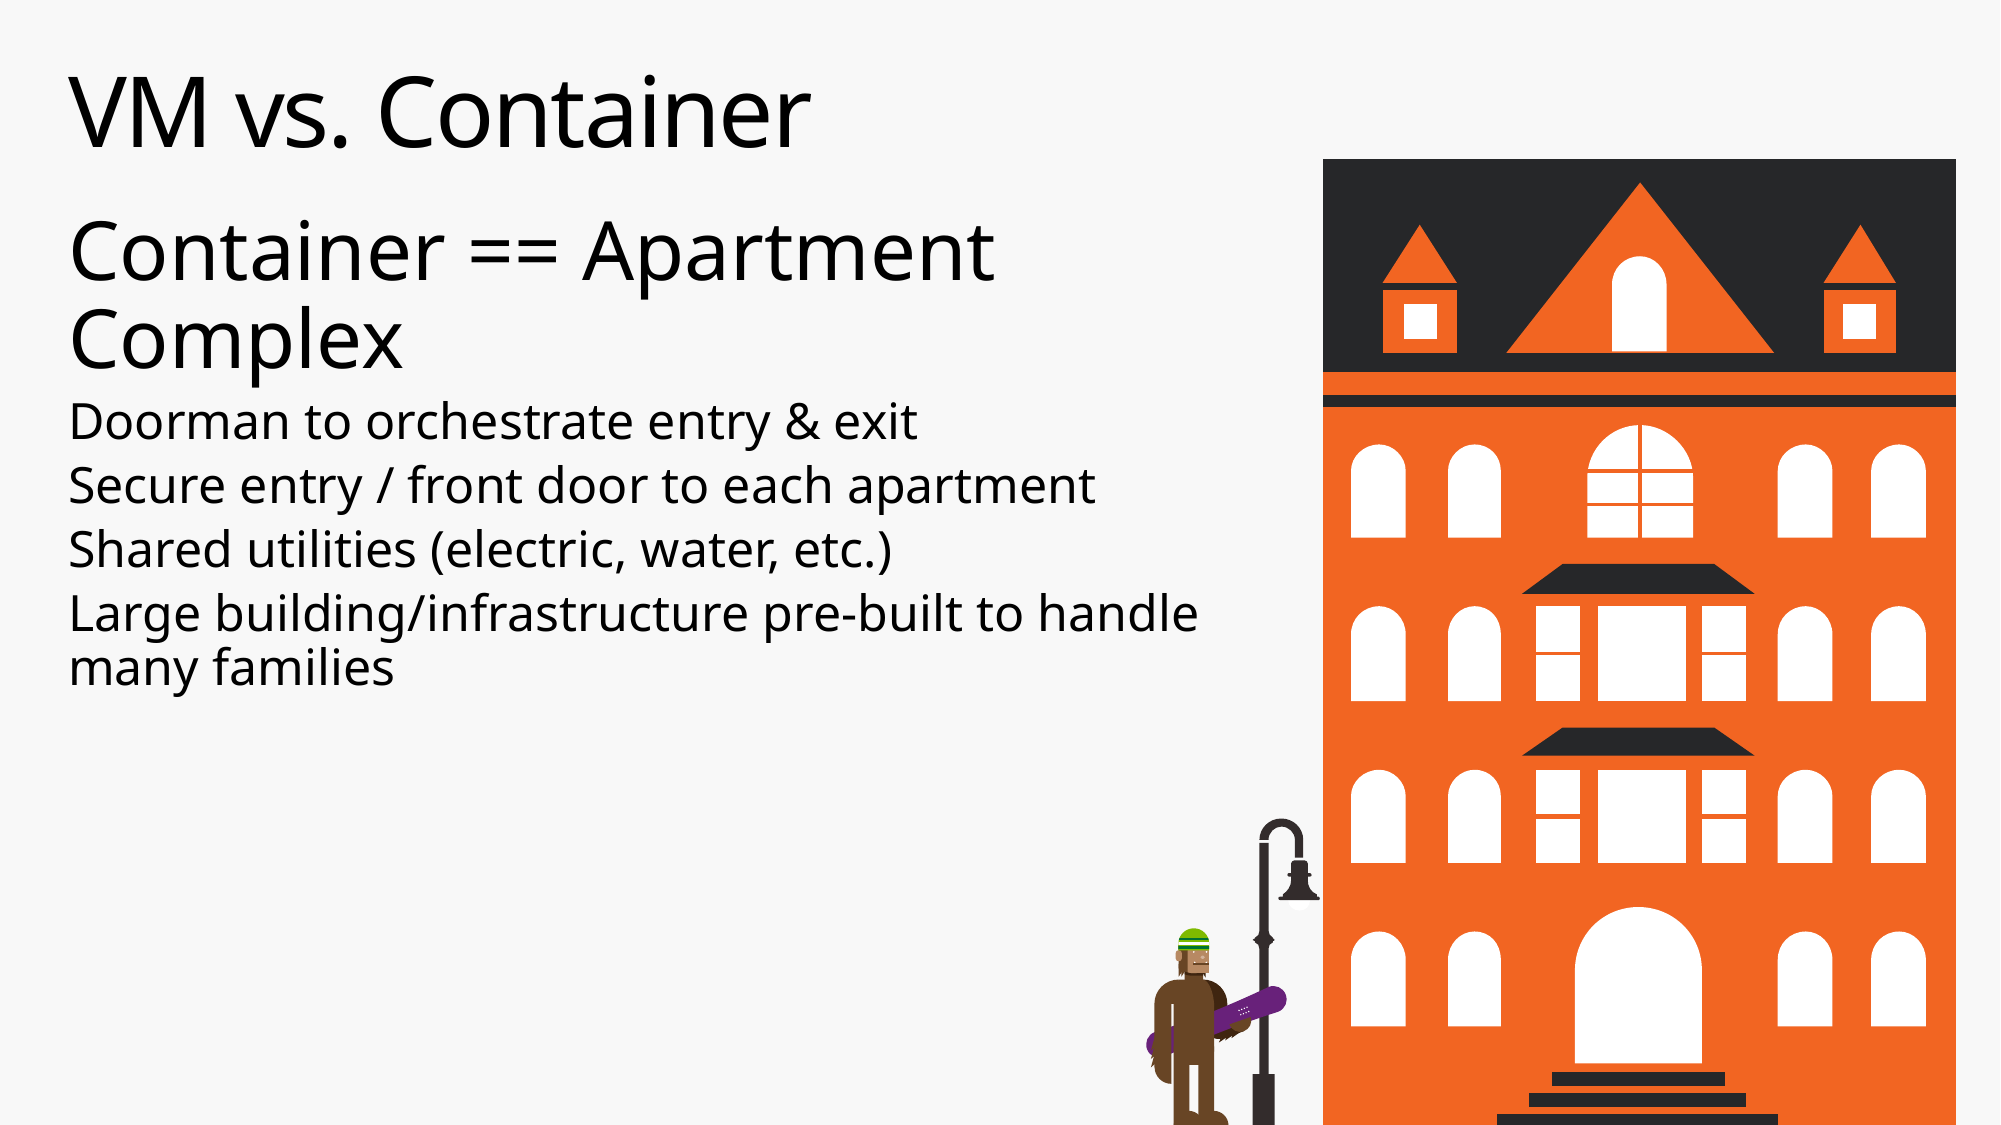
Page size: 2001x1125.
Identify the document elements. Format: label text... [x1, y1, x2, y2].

list Container == Apartment Complex Doorman to orchestrate entry & exit Secure entry / front door to each apartment Shared utilities (electric, water, etc.) Large building/infrastructure pre-built to handle many families [44, 195, 1320, 636]
title VM vs. Container [44, 47, 1957, 195]
picture [1145, 159, 1957, 1125]
